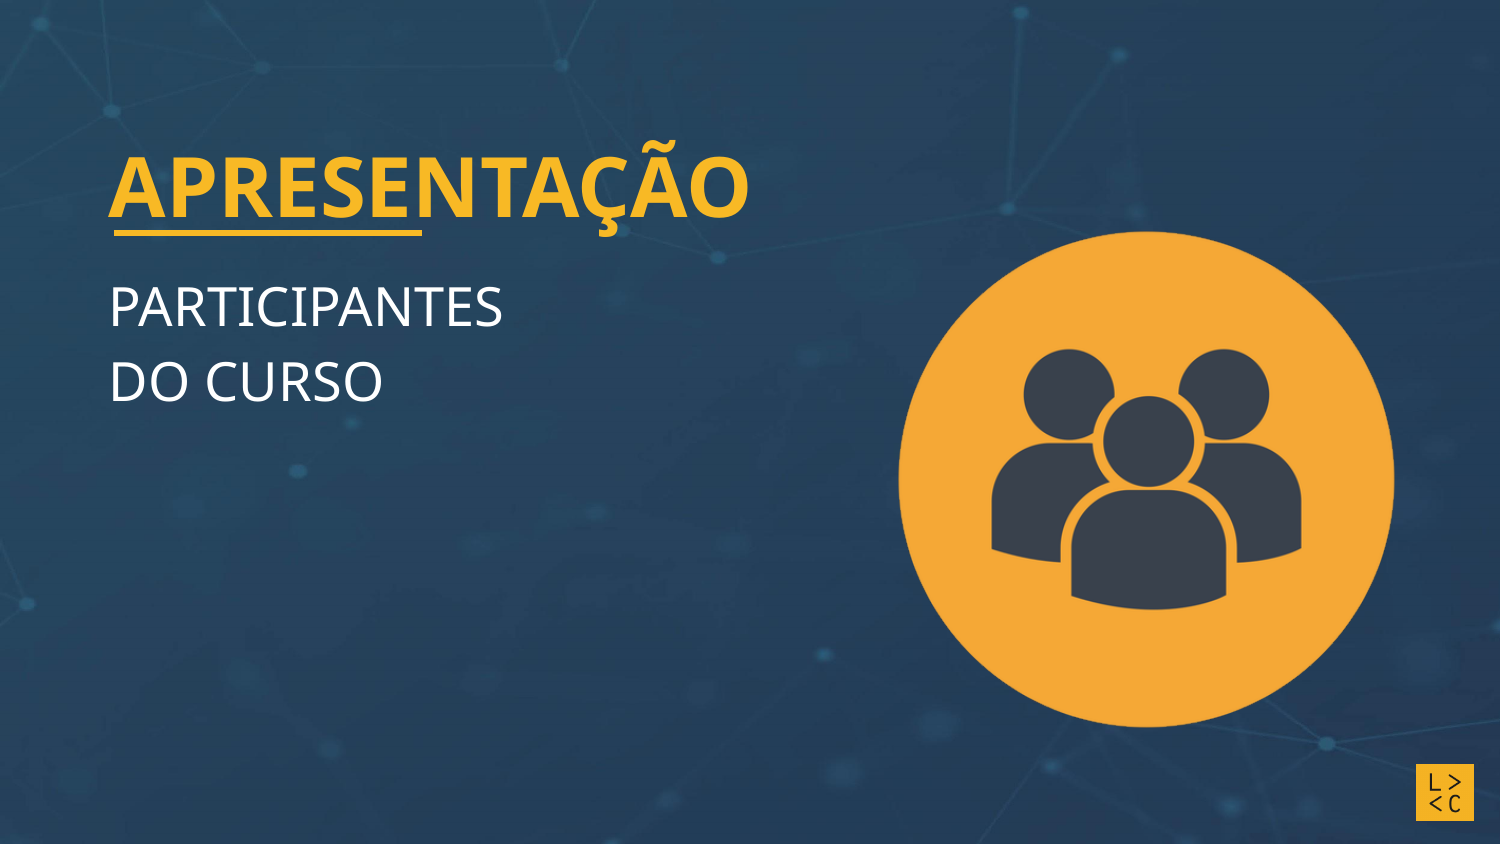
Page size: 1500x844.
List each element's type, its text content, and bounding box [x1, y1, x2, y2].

picture [0, 0, 1500, 844]
text_box APRESENTAÇÃO PARTICIPANTES DO CURSO [93, 104, 1093, 405]
